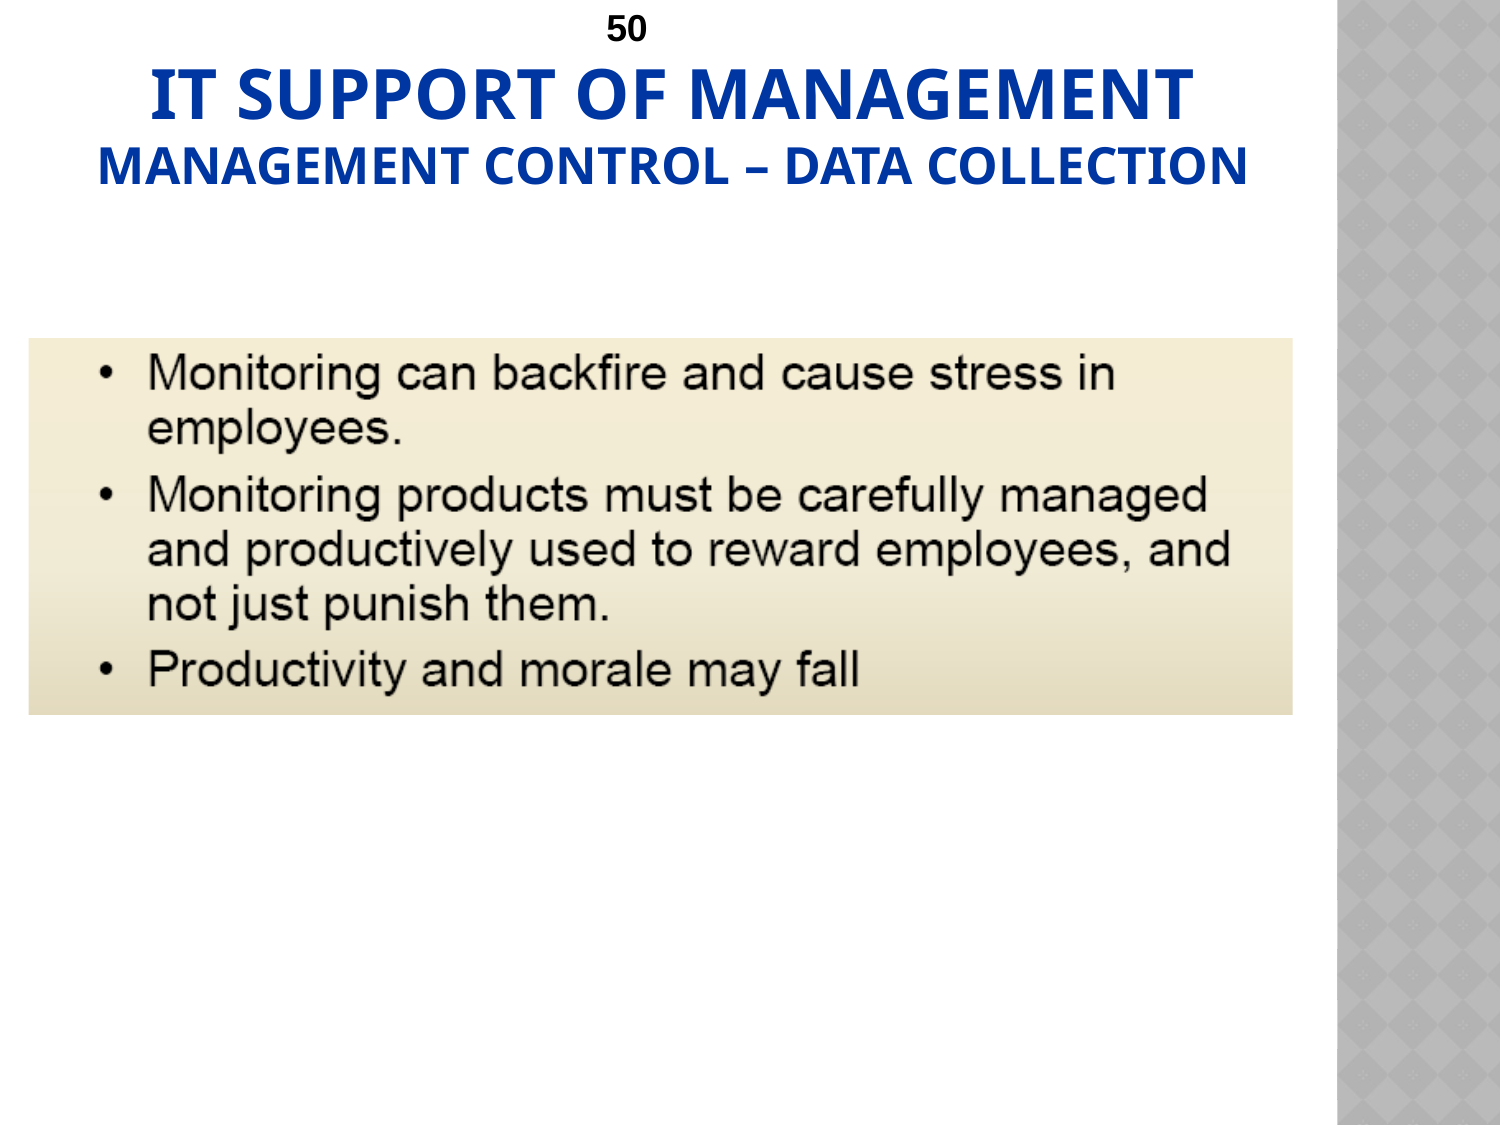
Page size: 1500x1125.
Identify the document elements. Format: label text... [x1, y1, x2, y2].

picture [28, 337, 1293, 715]
text_box It support of management Management control – data collection [79, 28, 1268, 217]
